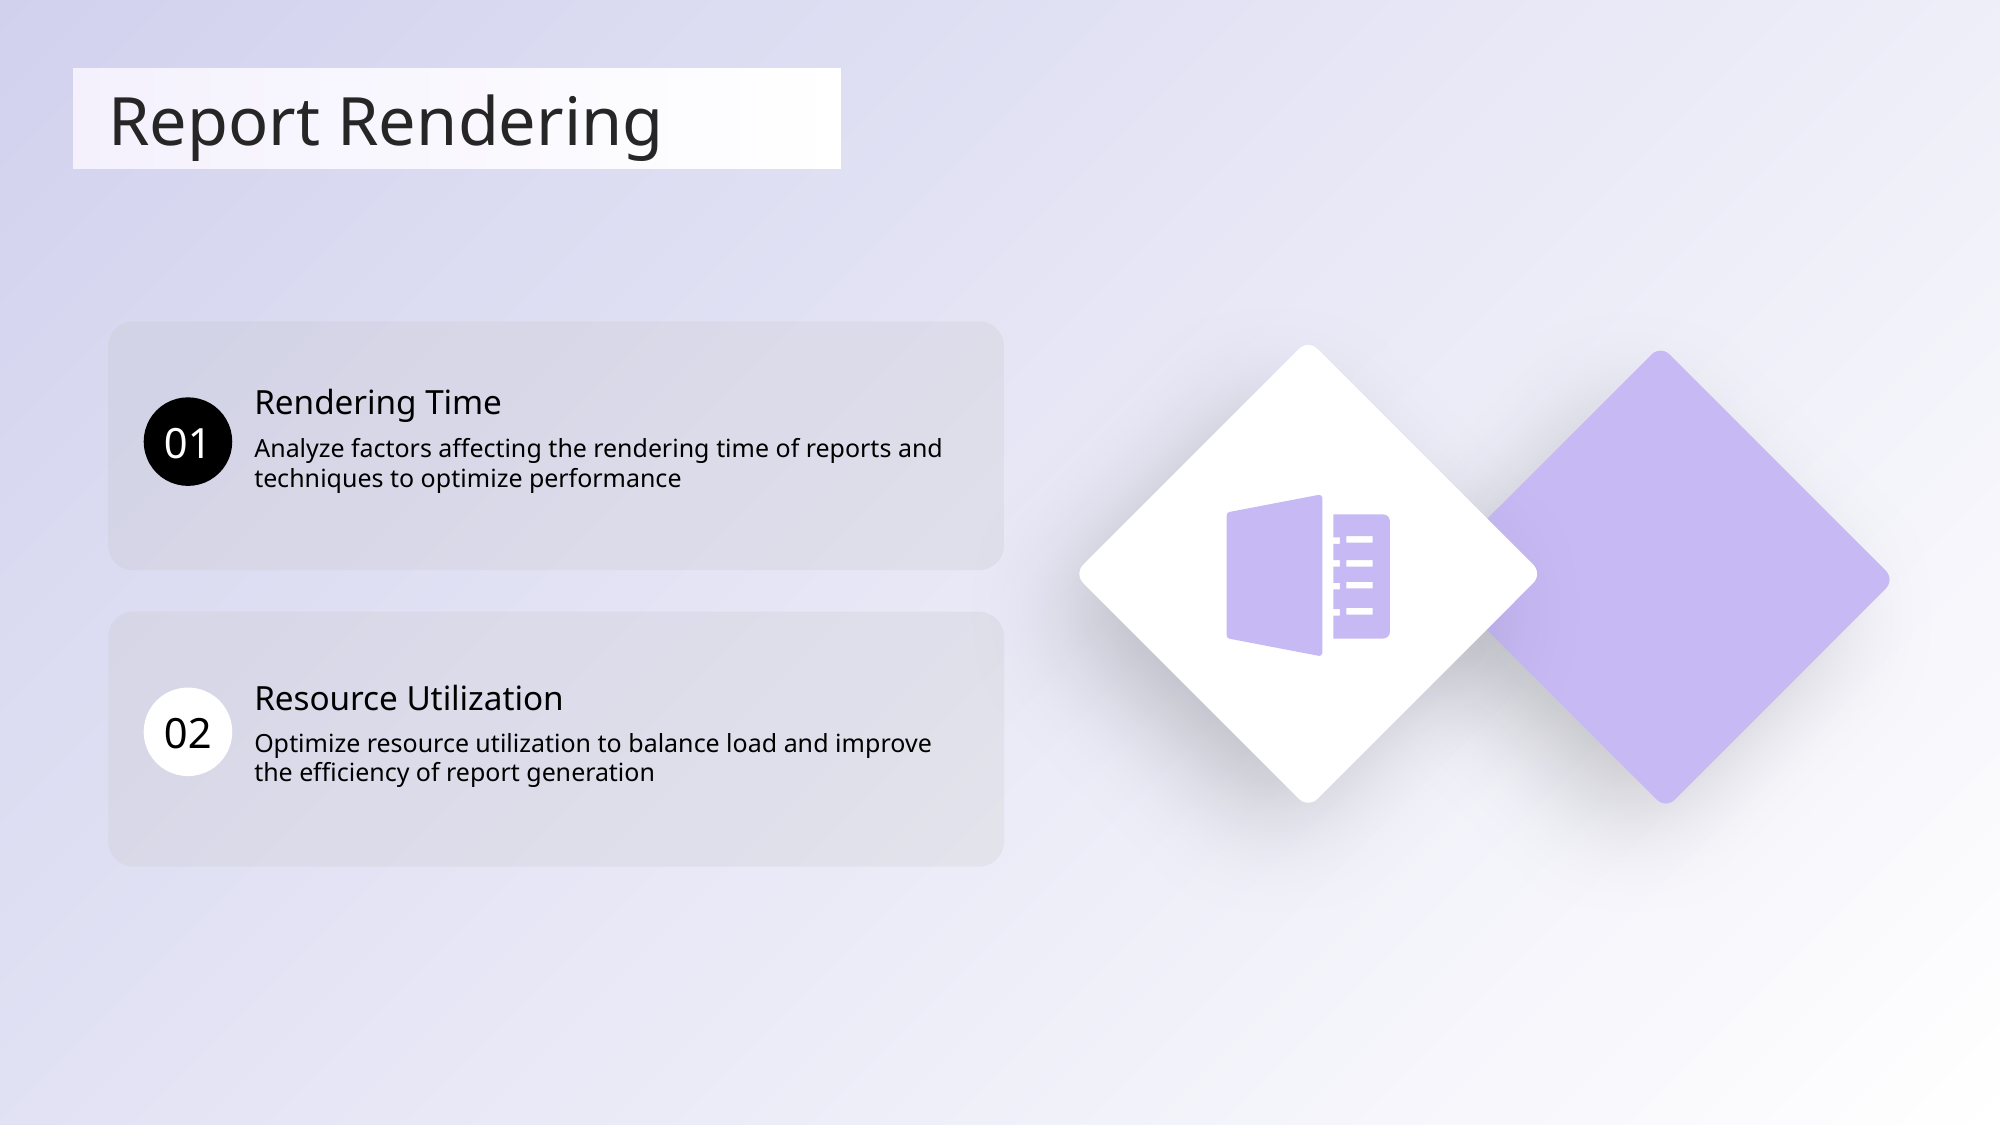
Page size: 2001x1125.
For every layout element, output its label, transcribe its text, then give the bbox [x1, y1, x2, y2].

text_box Report Rendering [108, 80, 1890, 157]
text_box [1226, 494, 1323, 656]
text_box Resource Utilization [254, 645, 963, 717]
text_box 02 [143, 687, 233, 777]
text_box Rendering Time [254, 350, 963, 421]
text_box [1333, 514, 1390, 639]
text_box Optimize resource utilization to balance load and improve the efficiency of report generation [254, 727, 963, 848]
text_box [1487, 350, 1890, 804]
text_box Analyze factors affecting the rendering time of reports and techniques to optimize performance [254, 432, 963, 555]
text_box [108, 321, 1004, 571]
text_box [73, 68, 841, 169]
text_box [0, 0, 2000, 1125]
text_box [1079, 344, 1538, 803]
text_box [108, 611, 1005, 867]
text_box 01 [143, 397, 233, 486]
